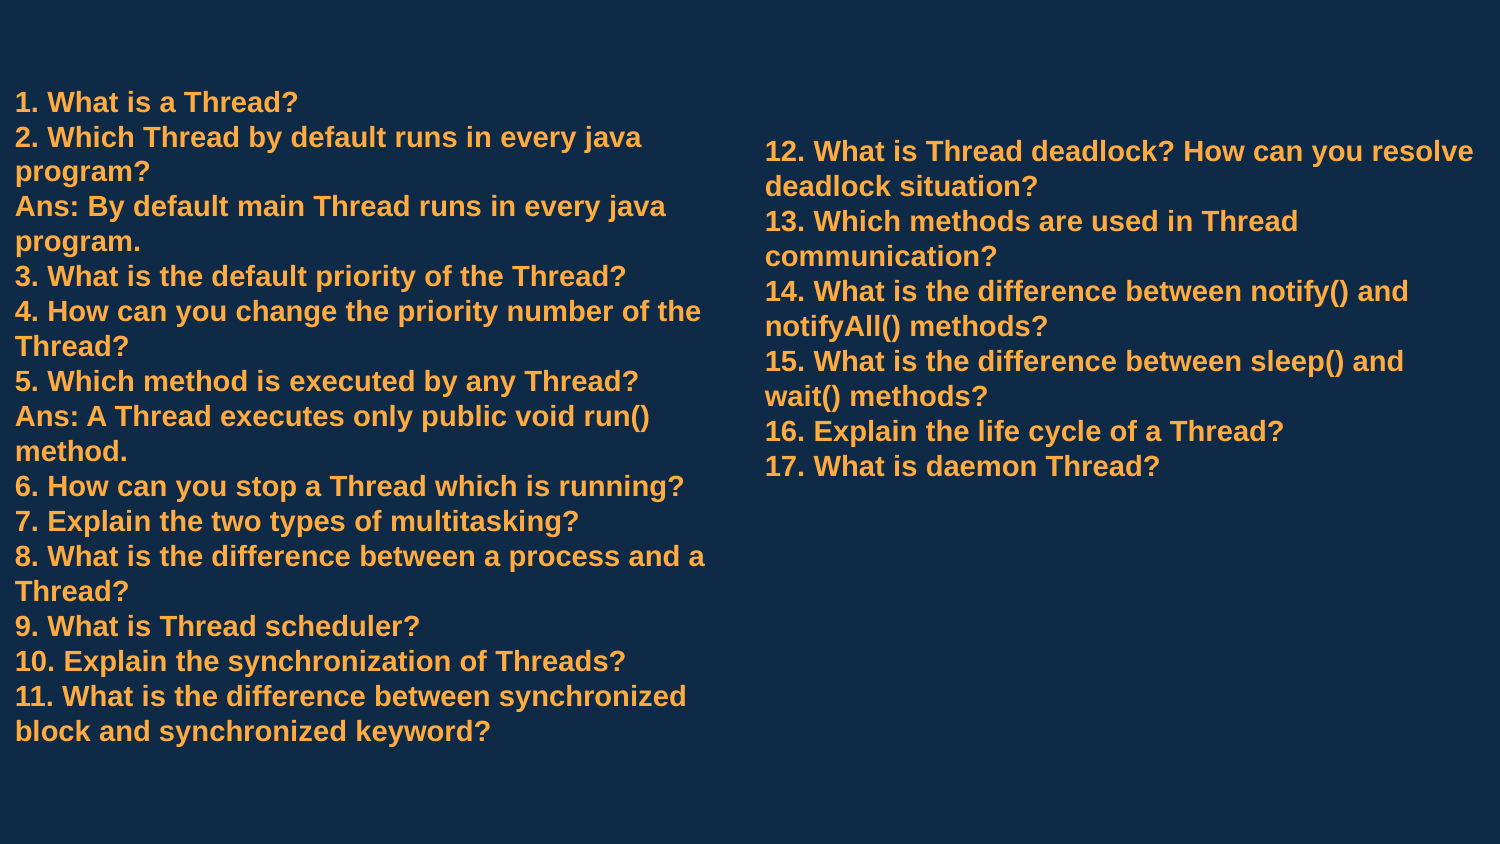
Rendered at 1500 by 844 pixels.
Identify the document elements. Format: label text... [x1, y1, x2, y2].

text_box 12. What is Thread deadlock? How can you resolve deadlock situation? 13. Which methods are used in Thread communication? 14. What is the difference between notify() and notifyAll() methods? 15. What is the difference between sleep() and wait() methods? 16. Explain the life cycle of a Thread? 17. What is daemon Thread? [749, 124, 1500, 490]
text_box 1. What is a Thread? 2. Which Thread by default runs in every java program? Ans: By default main Thread runs in every java program. 3. What is the default priority of the Thread? 4. How can you change the priority number of the Thread? 5. Which method is executed by any Thread? Ans: A Thread executes only public void run() method. 6. How can you stop a Thread which is running? 7. Explain the two types of multitasking? 8. What is the difference between a process and a Thread? 9. What is Thread scheduler? 10. Explain the synchronization of Threads? 11. What is the difference between synchronized block and synchronized keyword? [0, 75, 750, 755]
